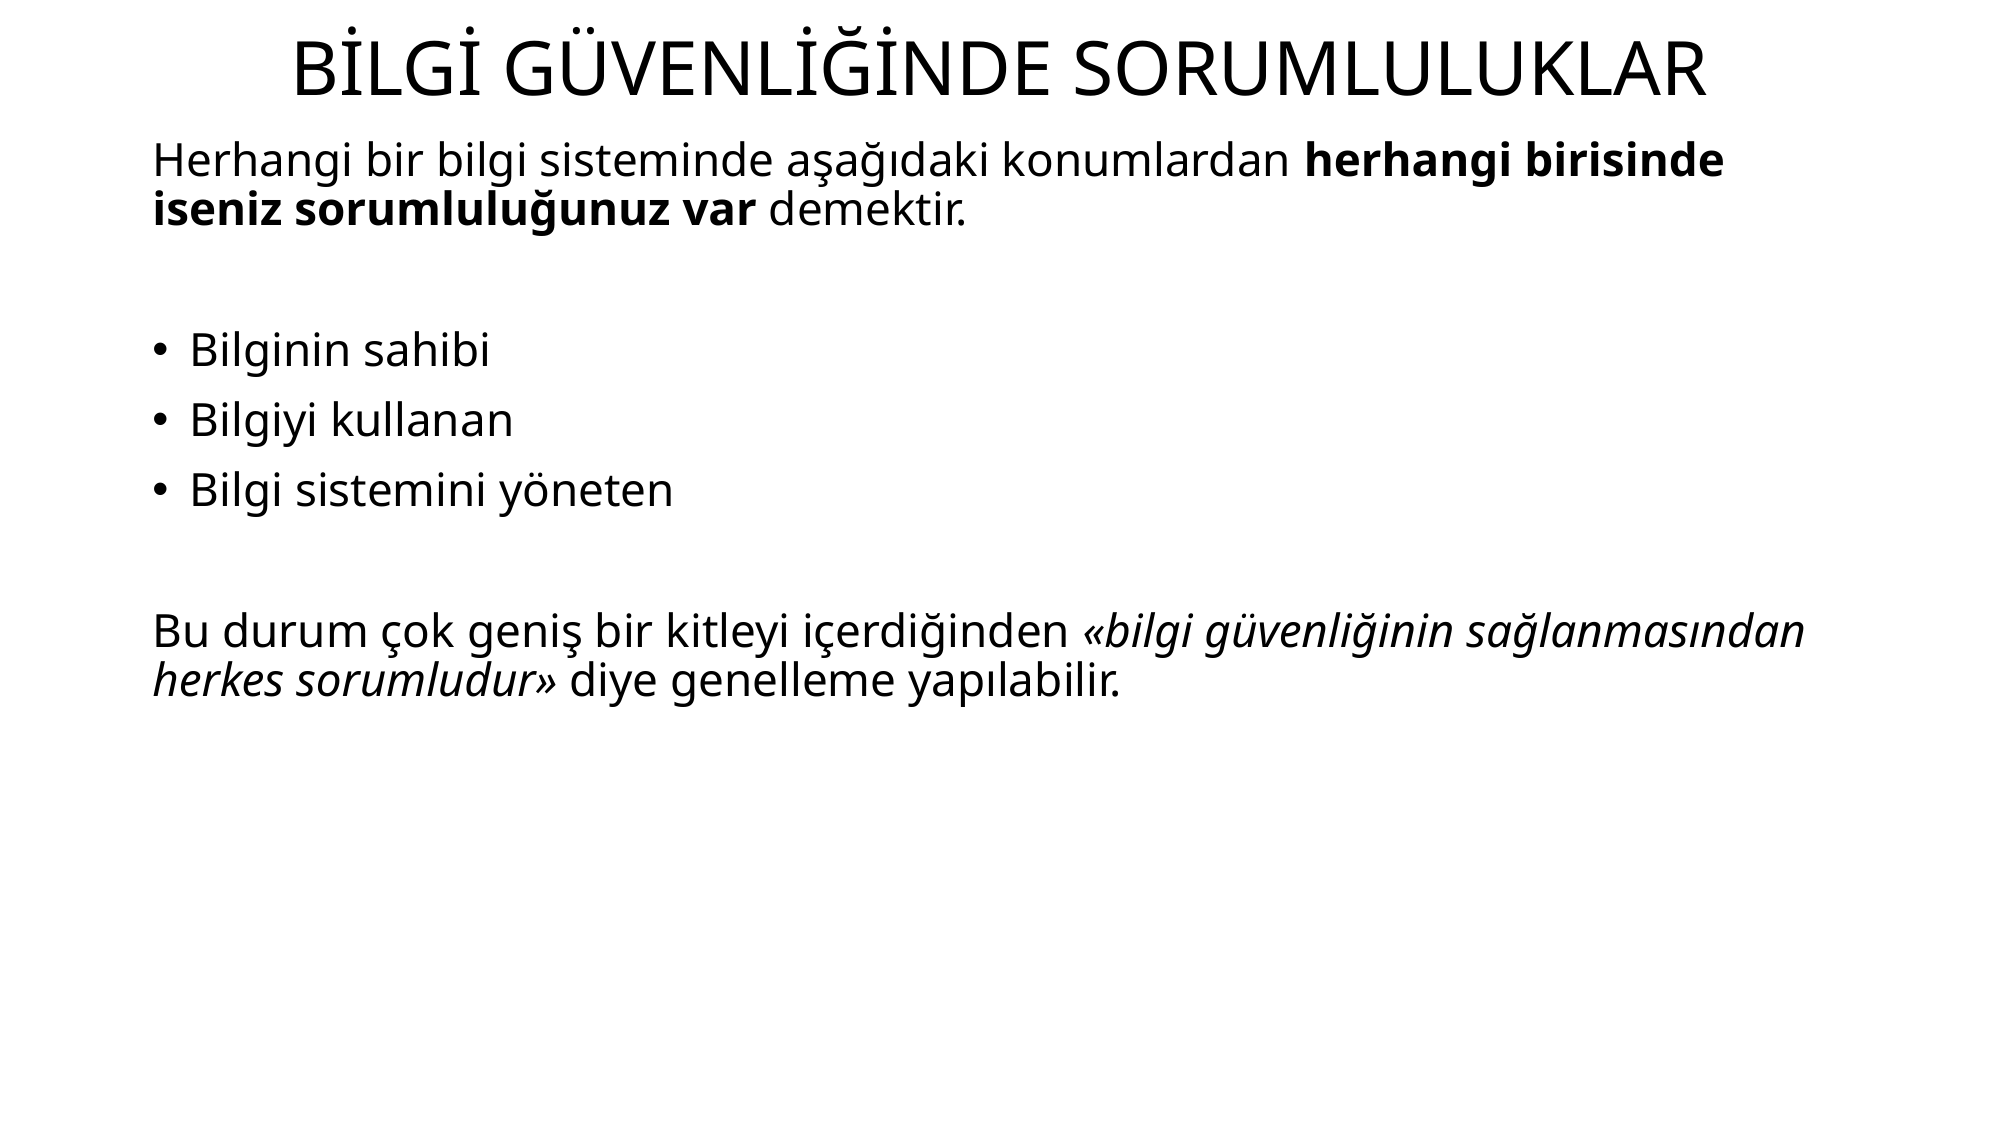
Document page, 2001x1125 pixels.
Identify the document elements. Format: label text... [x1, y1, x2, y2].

title BİLGİ GÜVENLİĞİNDE SORUMLULUKLAR [137, 18, 1863, 112]
list Herhangi bir bilgi sisteminde aşağıdaki konumlardan herhangi birisinde iseniz sorumluluğunuz var demektir. Bilginin sahibi Bilgiyi kullanan Bilgi sistemini yöneten Bu durum çok geniş bir kitleyi içerdiğinden «bilgi güvenliğinin sağlanmasından herkes sorumludur» diye genelleme yapılabilir. [137, 129, 1863, 1014]
